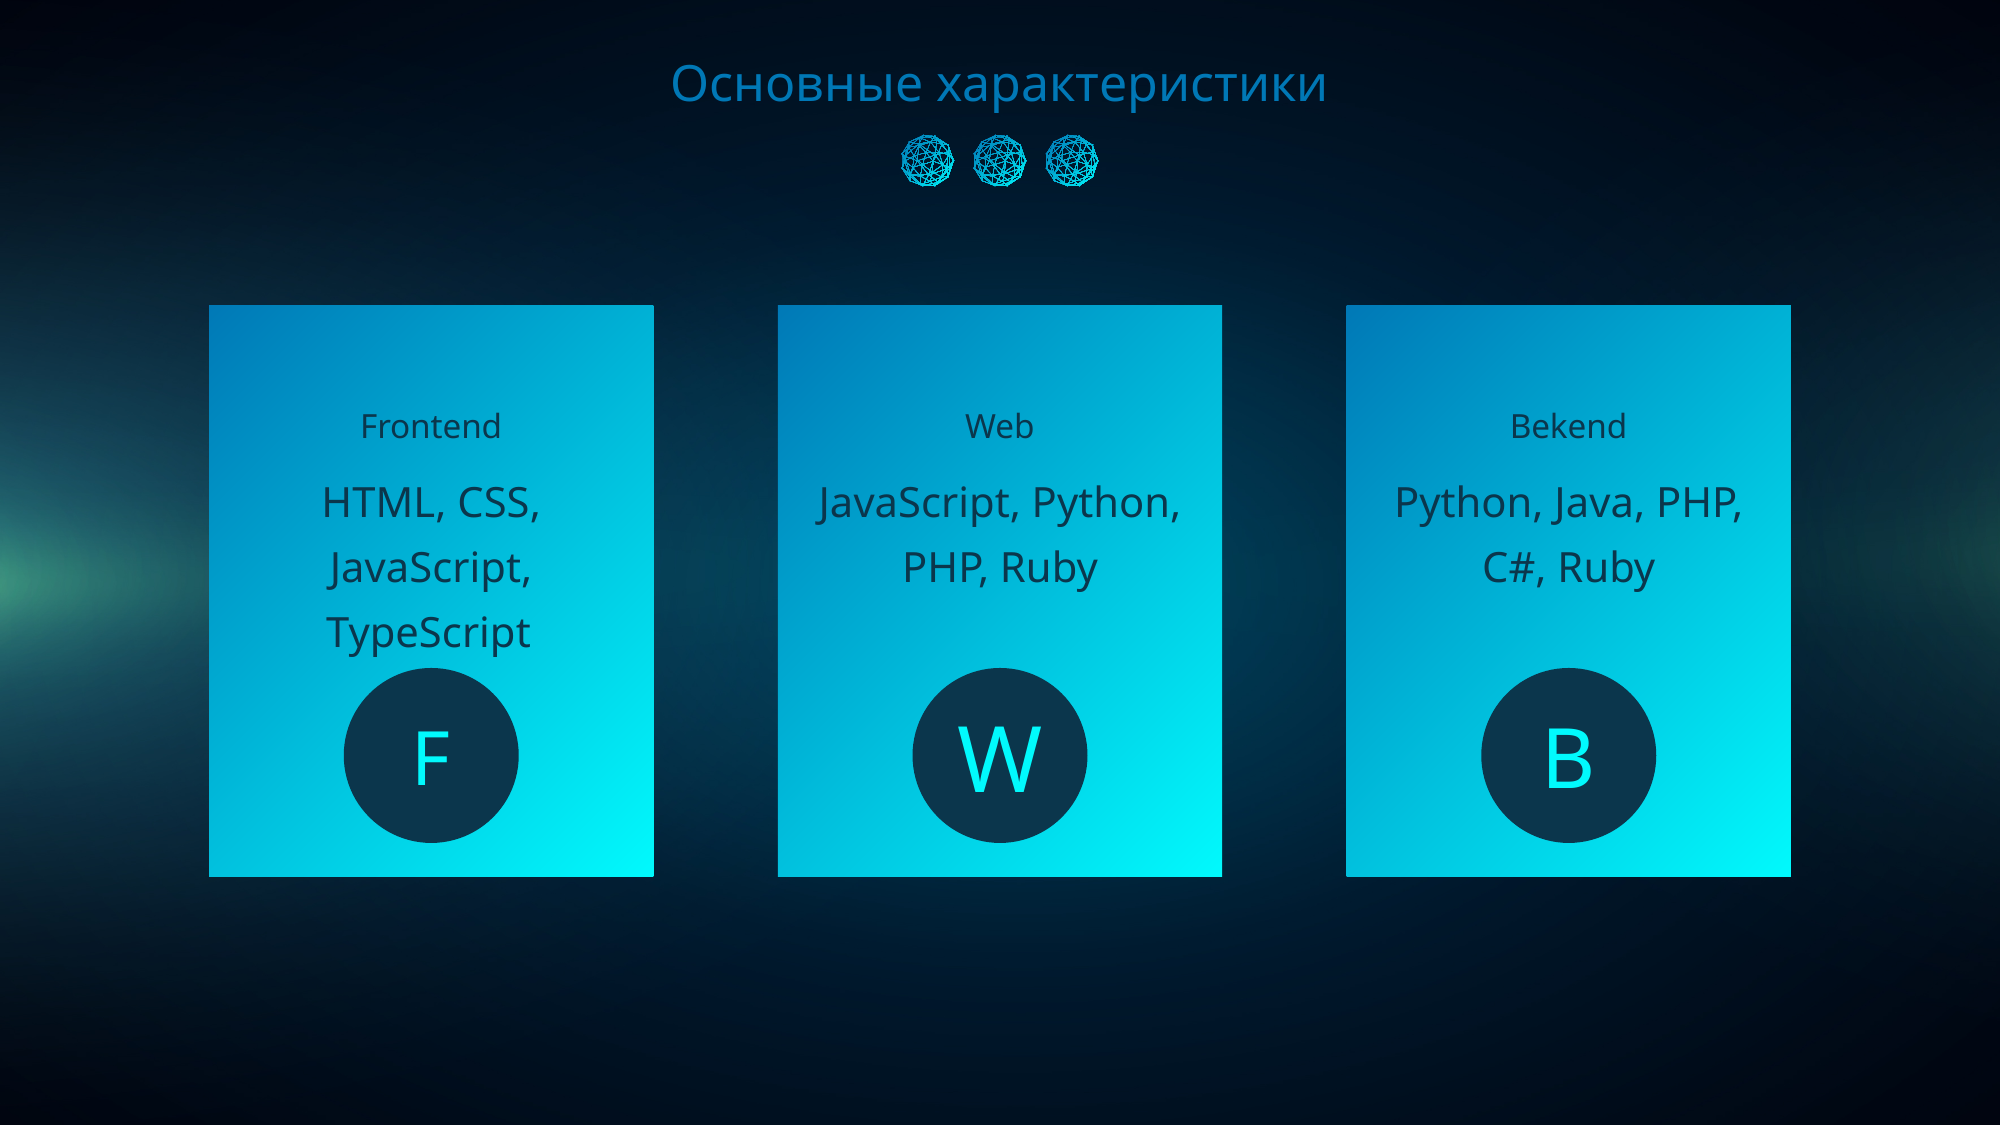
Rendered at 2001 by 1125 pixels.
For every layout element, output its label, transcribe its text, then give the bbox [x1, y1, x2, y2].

text_box Frontend [293, 397, 569, 453]
text_box W [911, 666, 1089, 844]
text_box Bekend [1431, 397, 1706, 453]
text_box [1346, 305, 1792, 877]
text_box HTML, CSS, JavaScript, TypeScript [209, 453, 654, 664]
text_box Python, Java, PHP, C#, Ruby [1346, 453, 1791, 598]
text_box JavaScript, Python, PHP, Ruby [777, 453, 1223, 598]
text_box B [1480, 666, 1658, 844]
text_box Основные характеристики [655, 44, 1345, 119]
text_box [777, 598, 1223, 877]
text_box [901, 134, 1099, 187]
text_box [208, 305, 654, 877]
text_box [777, 305, 1223, 453]
picture [0, 0, 2000, 1125]
text_box Web [862, 397, 1138, 453]
text_box F [342, 666, 520, 844]
